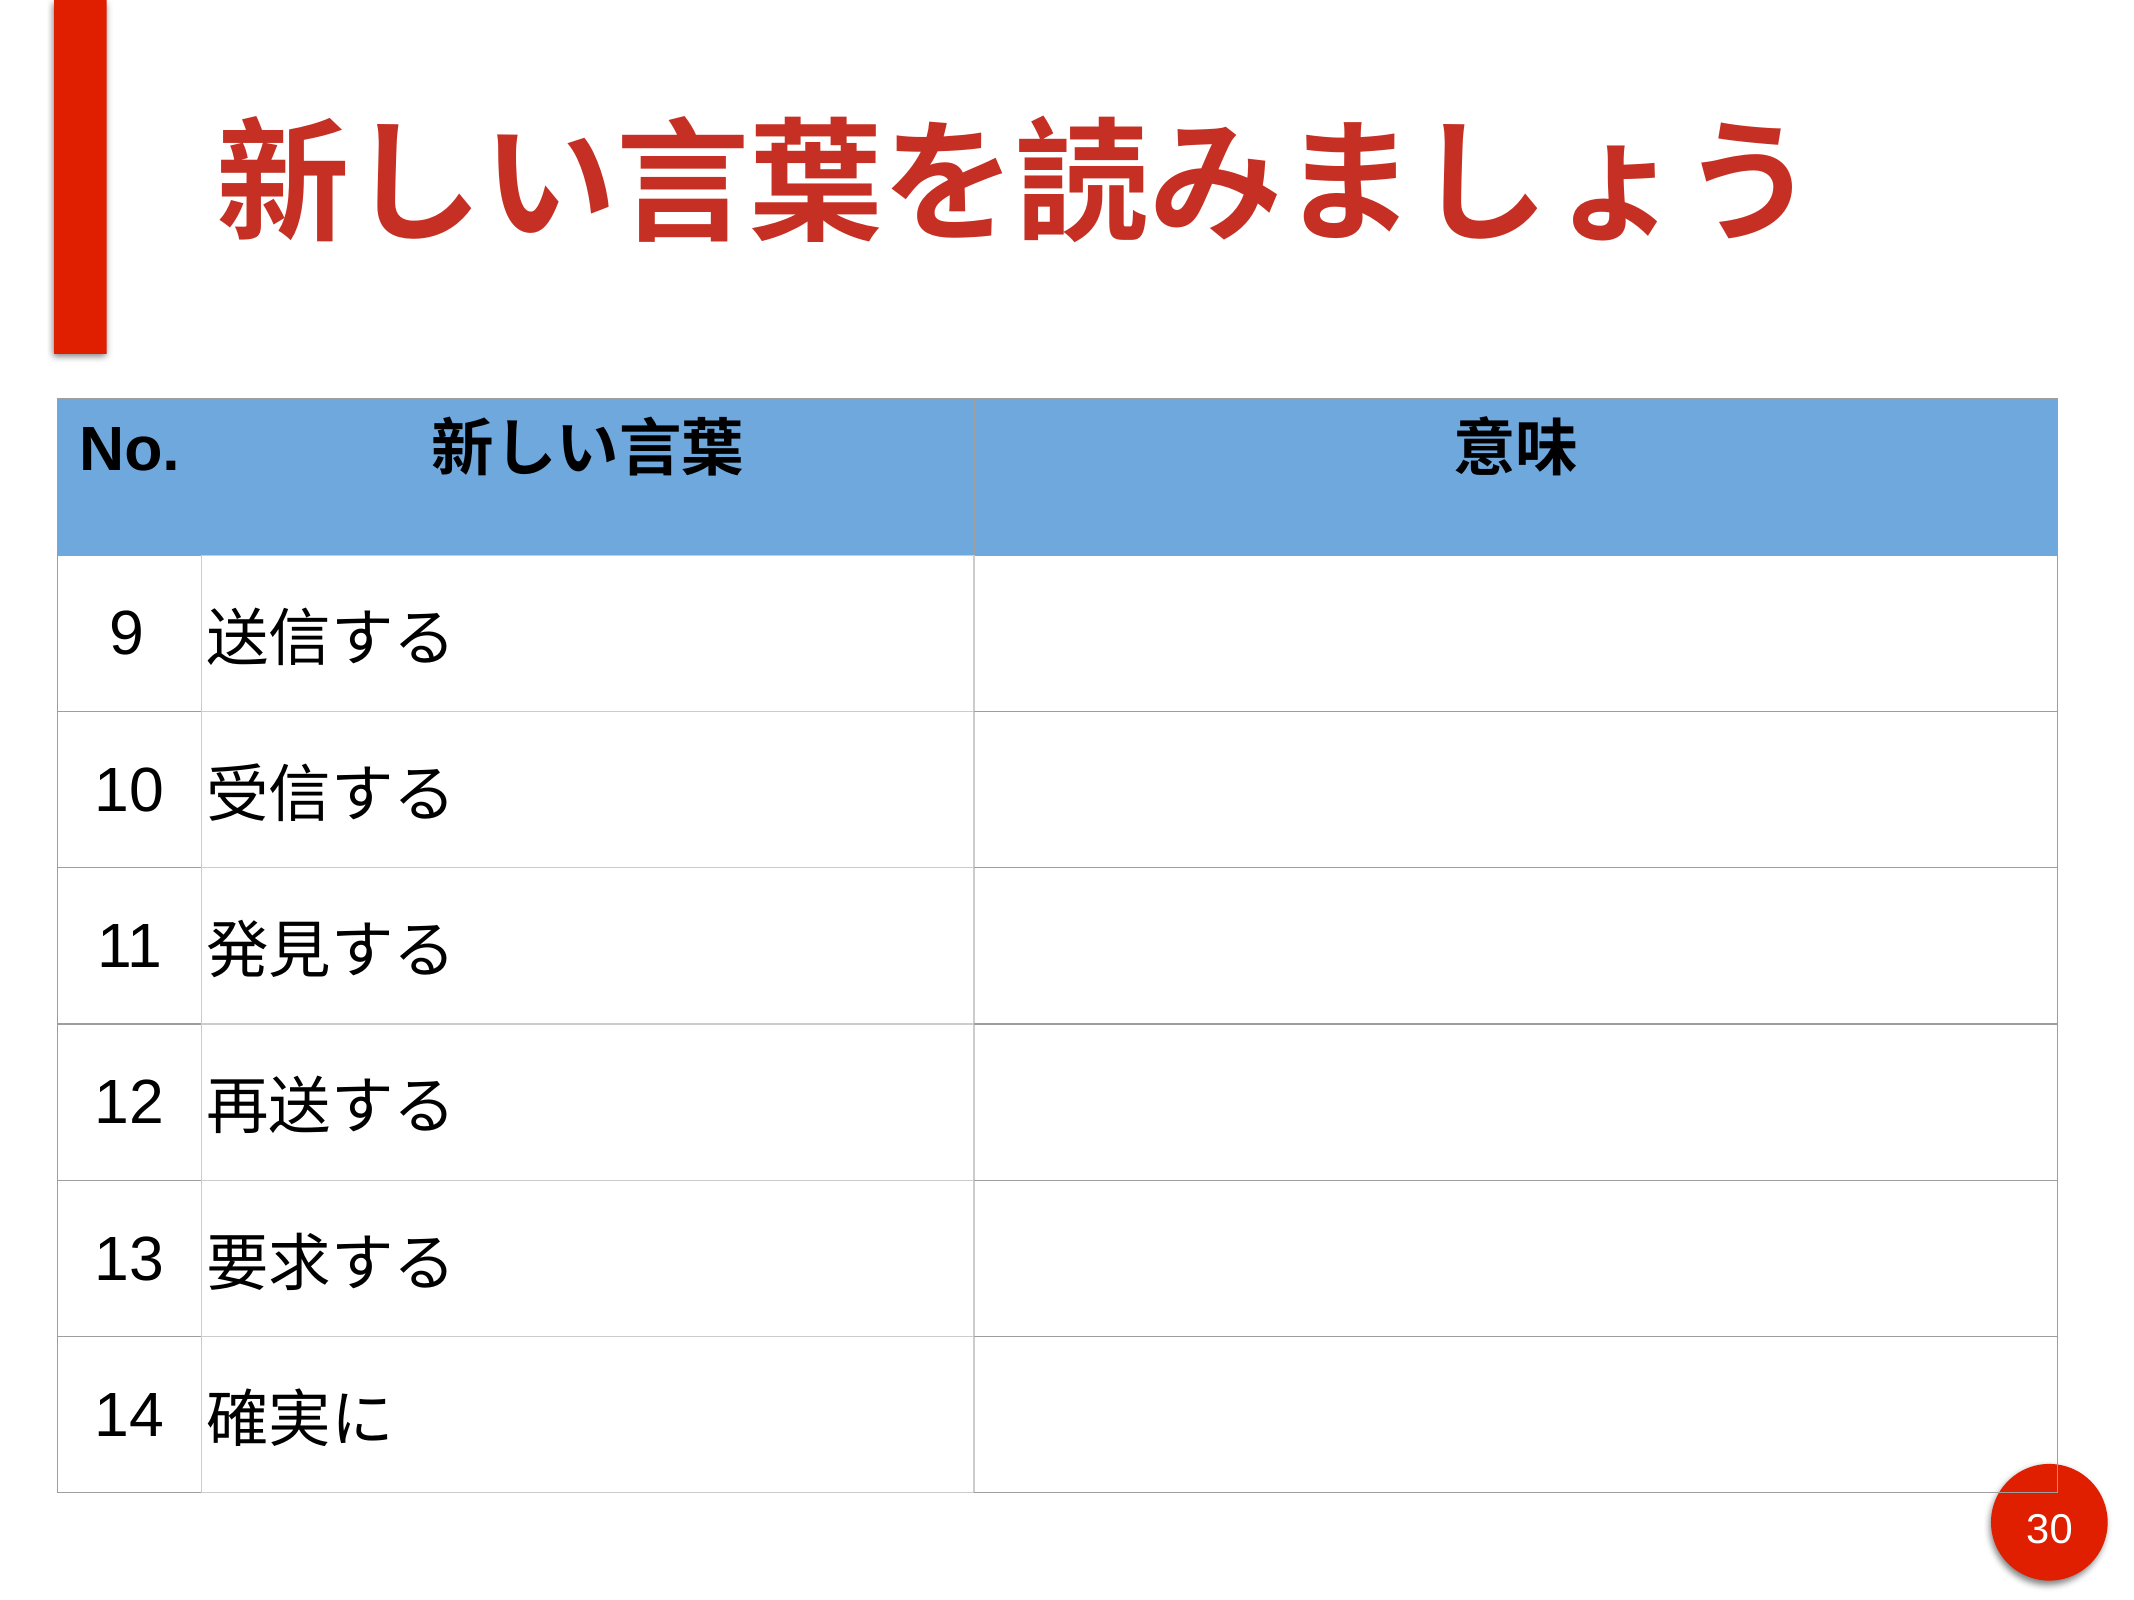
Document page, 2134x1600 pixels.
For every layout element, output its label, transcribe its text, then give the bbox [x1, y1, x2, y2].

table_cell [975, 556, 2057, 711]
table_cell 要求する [202, 1181, 973, 1336]
table_cell 受信する [202, 712, 973, 867]
table_cell [975, 868, 2057, 1023]
table_cell 再送する [202, 1025, 973, 1180]
table_cell [975, 1181, 2057, 1336]
table_cell 送信する [202, 556, 973, 711]
table_cell 確実に [202, 1337, 973, 1492]
table_cell 12 [58, 1025, 201, 1180]
table_cell [975, 712, 2057, 867]
table_cell [975, 1025, 2057, 1180]
table_cell 14 [58, 1337, 201, 1492]
table_header No. [58, 400, 201, 555]
table_cell 13 [58, 1181, 201, 1336]
table_header 新しい言葉 [202, 400, 973, 555]
slide_number 30 [2012, 1493, 2087, 1552]
table_header 意味 [975, 400, 2057, 555]
table_cell [975, 1337, 2057, 1492]
table_cell 9 [58, 556, 201, 711]
table_cell 11 [58, 868, 201, 1023]
title 新しい言葉を読みましょう [208, 18, 2030, 336]
table_cell 発見する [202, 868, 973, 1023]
table_cell 10 [58, 712, 201, 867]
